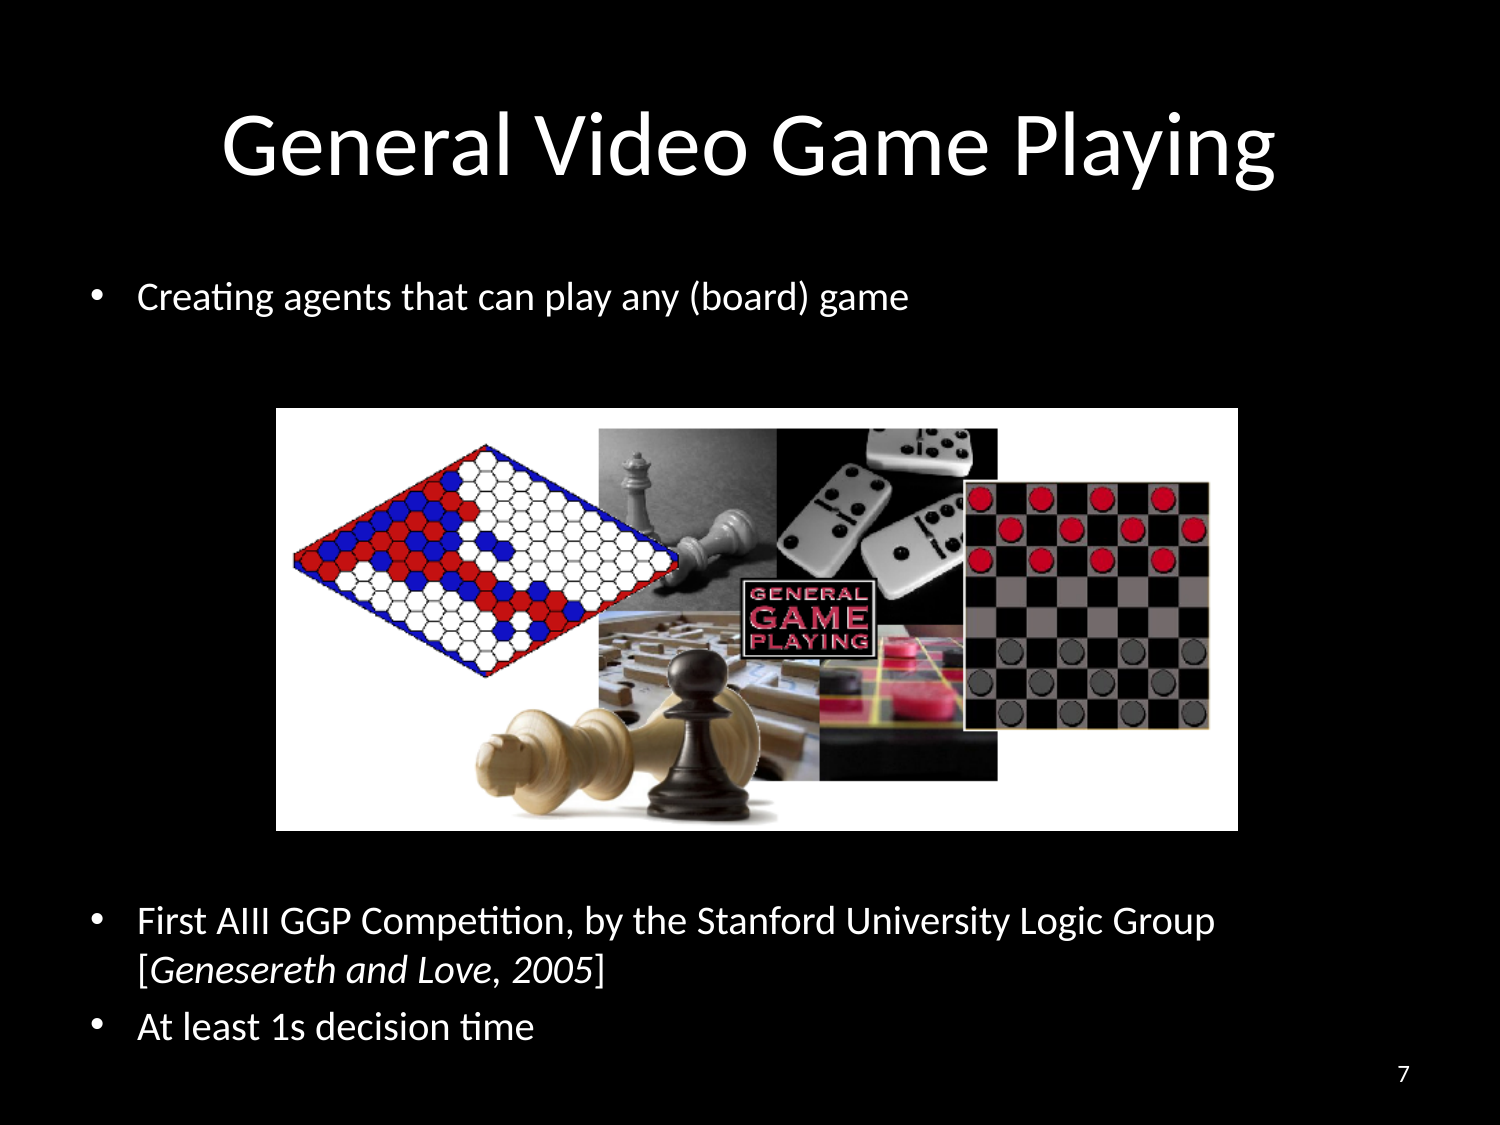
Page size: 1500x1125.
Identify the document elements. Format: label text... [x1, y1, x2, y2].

list Creating agents that can play any (board) game First AIII GGP Competition, by the Stanford University Logic Group [Genesereth and Love, 2005] At least 1s decision time [75, 262, 1425, 1063]
title General Video Game Playing [75, 45, 1425, 233]
slide_number 7 [1074, 1042, 1425, 1103]
picture [275, 408, 1238, 831]
